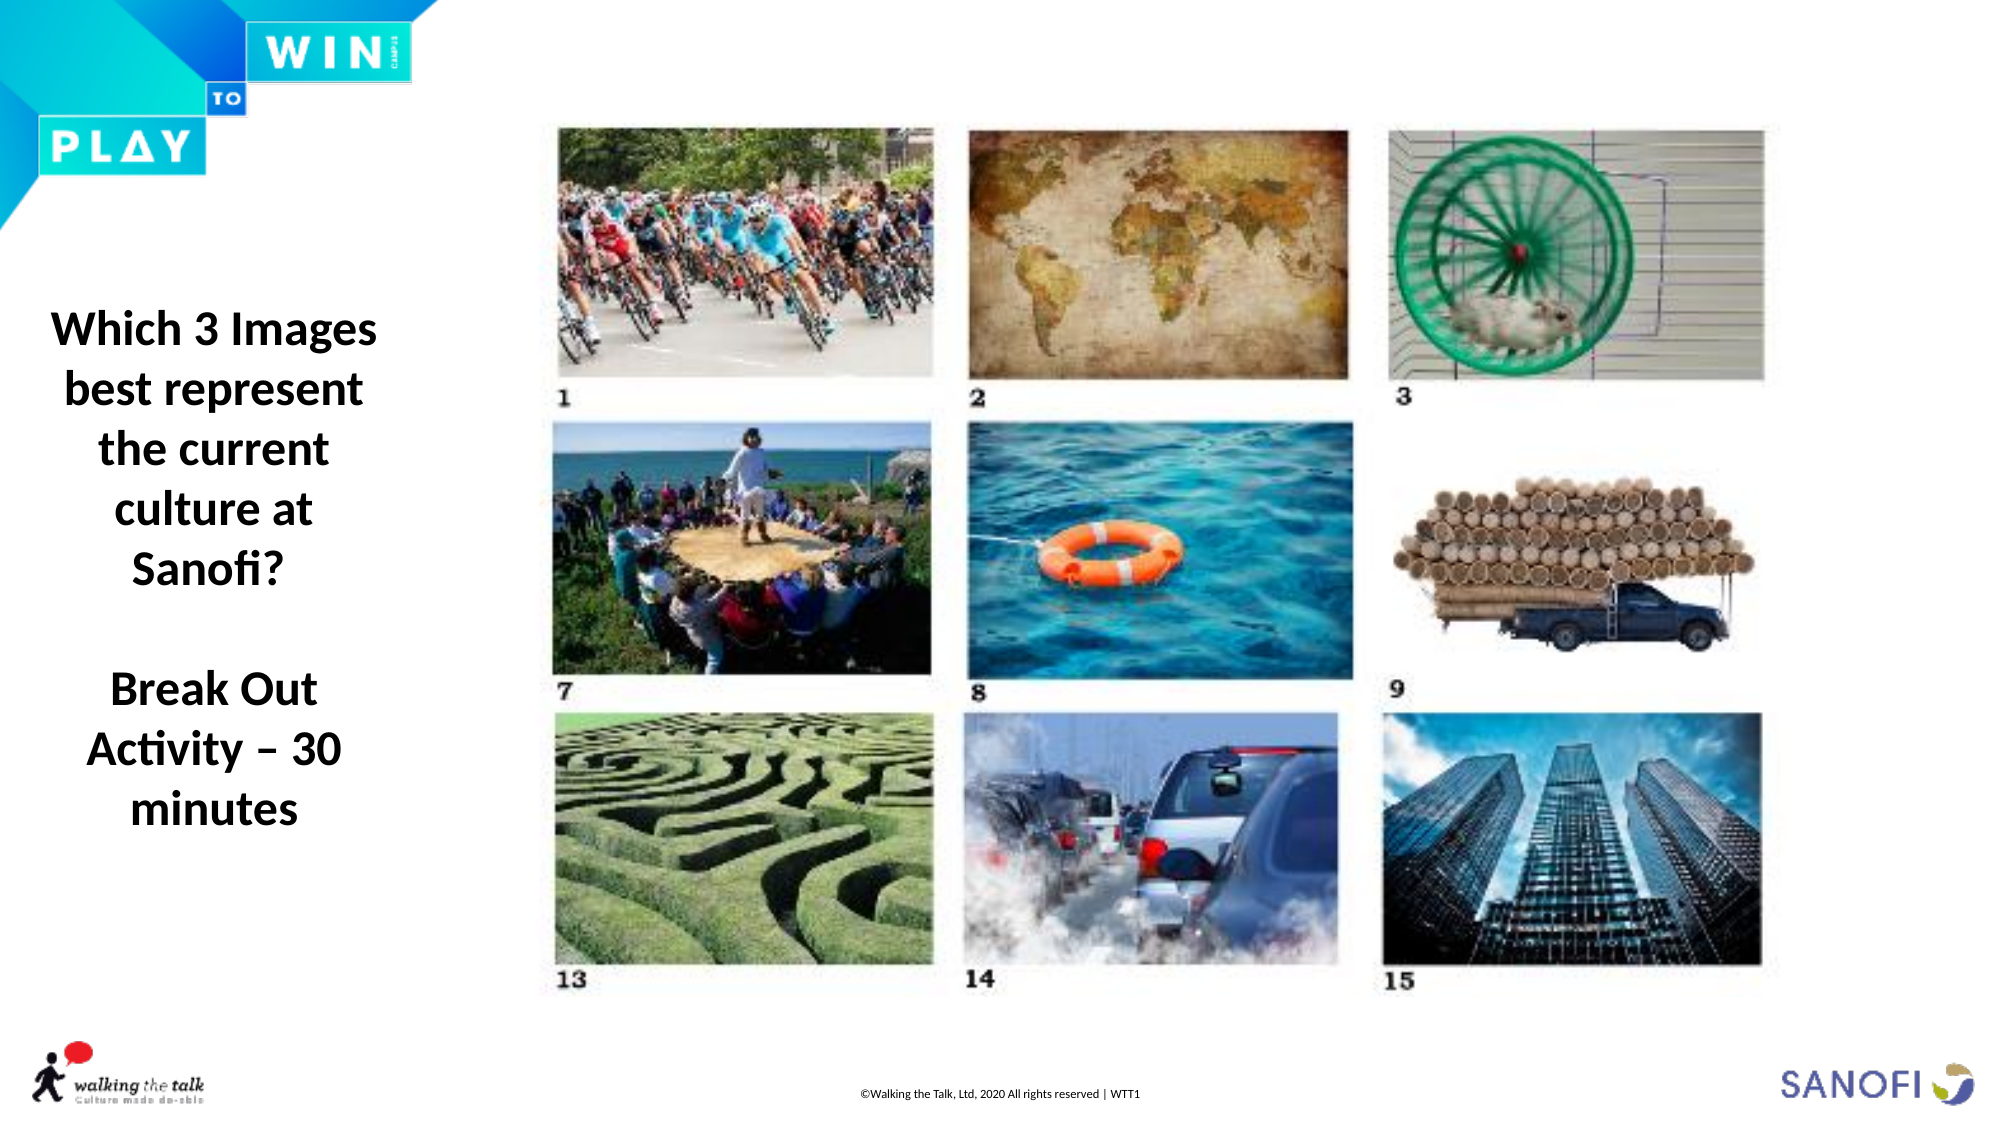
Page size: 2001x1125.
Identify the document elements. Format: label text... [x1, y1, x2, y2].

picture [0, 0, 454, 232]
picture [32, 1040, 207, 1105]
picture [500, 83, 1788, 997]
text_box Which 3 Images best represent the current culture at Sanofi? Break Out Activity – 30 minutes [20, 288, 408, 844]
picture [1781, 1057, 1975, 1120]
